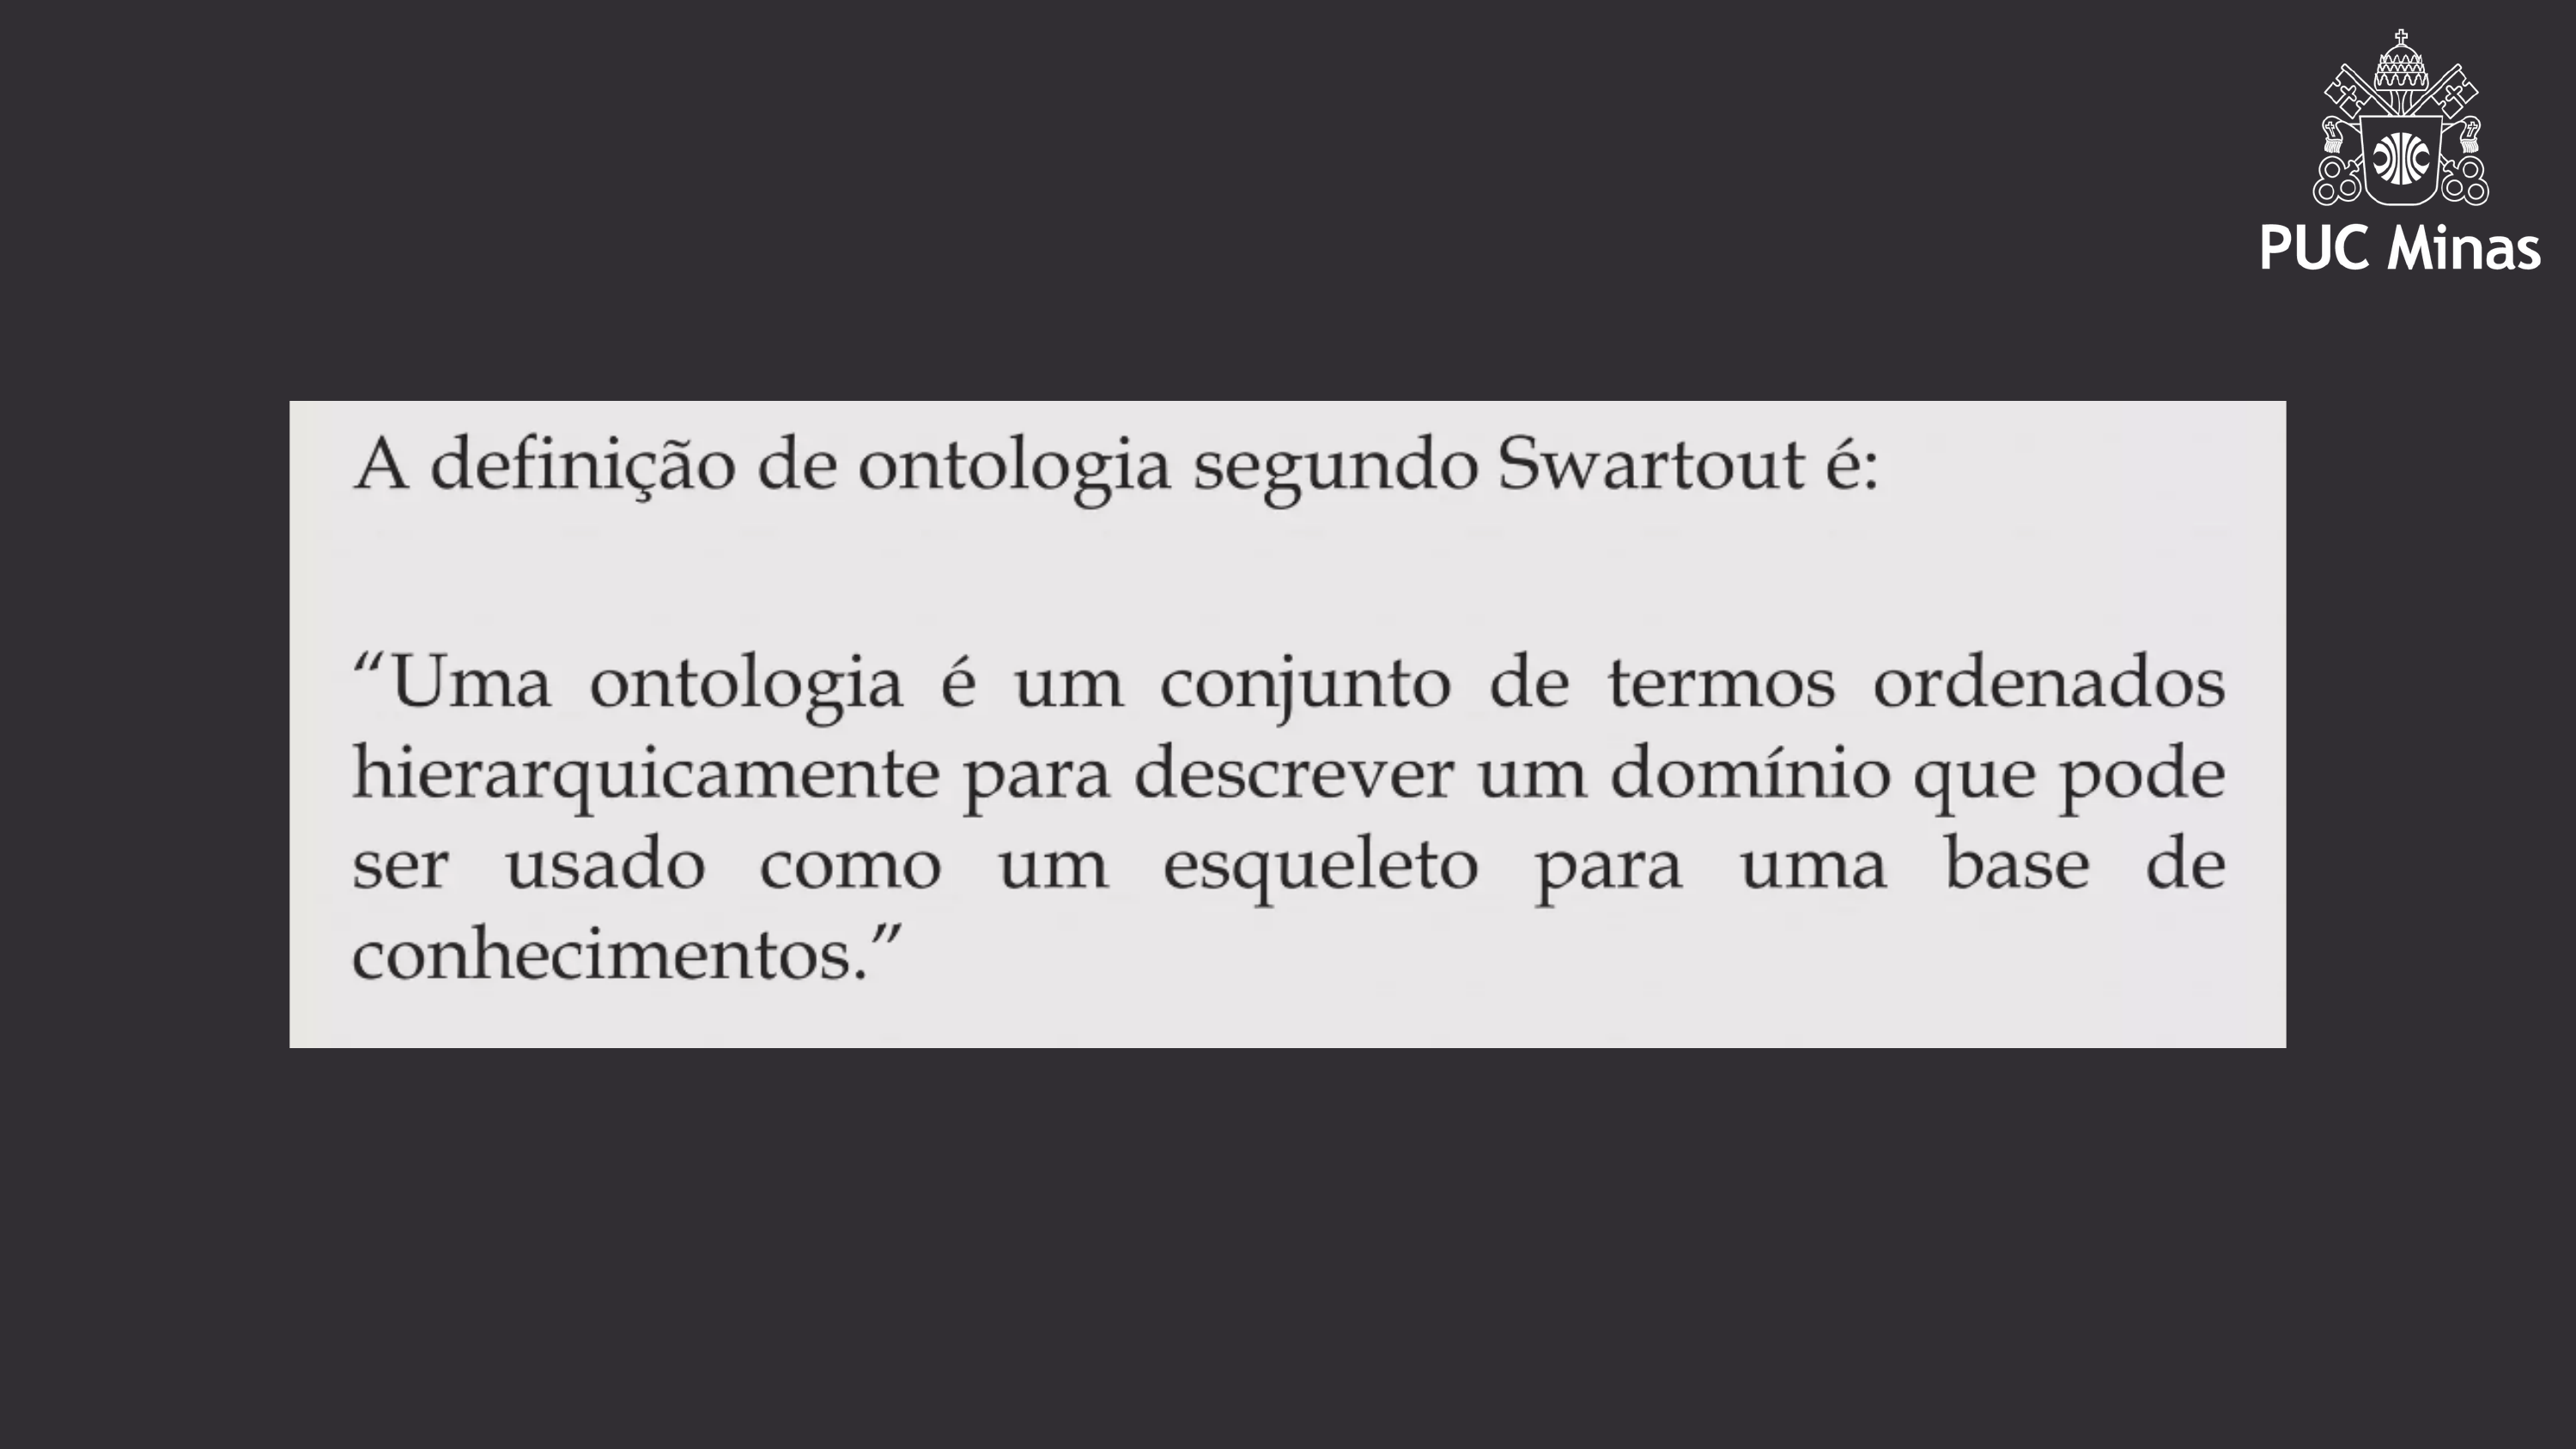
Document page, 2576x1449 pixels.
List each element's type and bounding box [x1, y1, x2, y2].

text_box [2245, 22, 2553, 289]
text_box [289, 401, 2287, 1048]
